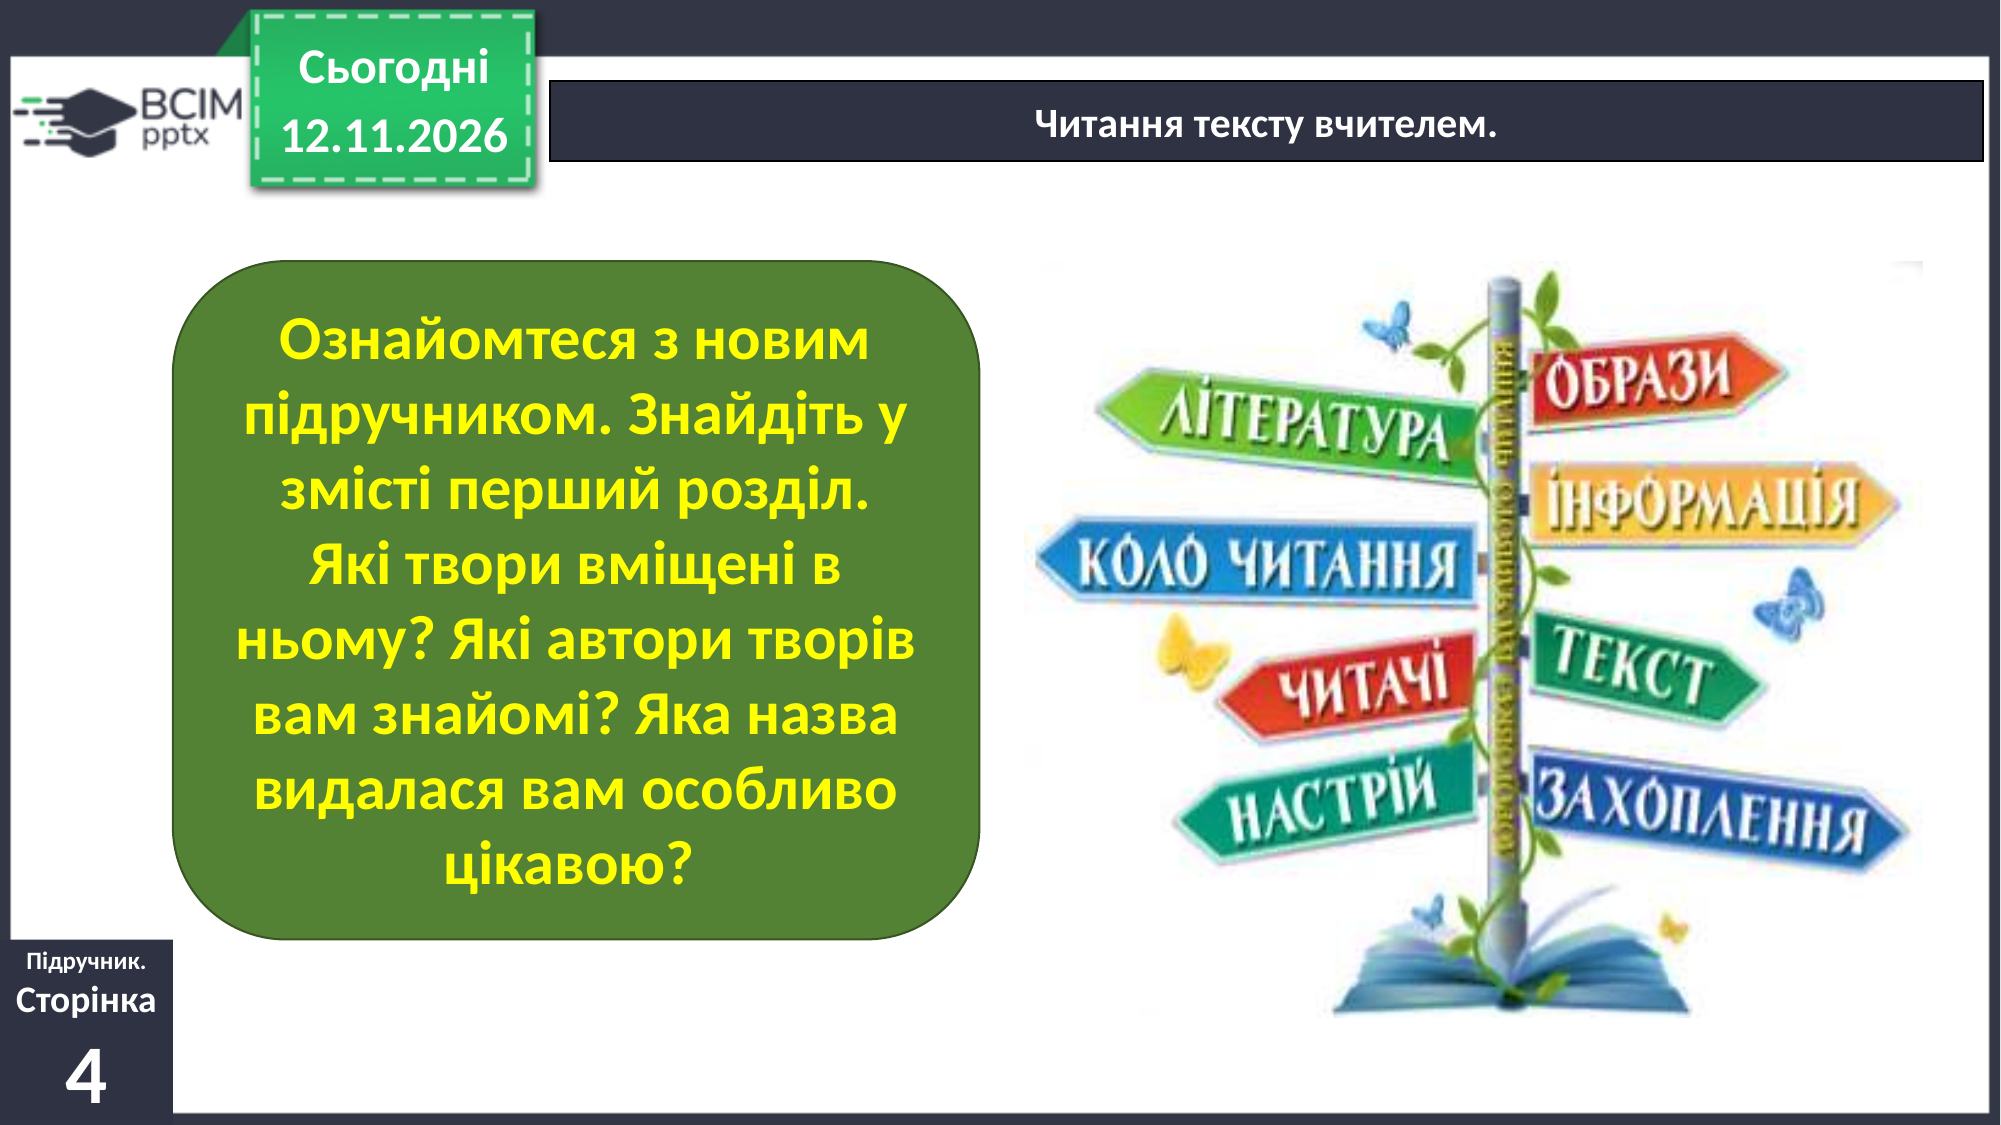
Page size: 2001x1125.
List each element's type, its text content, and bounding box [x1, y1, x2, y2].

text_box Підручник. Сторінка 4 [0, 938, 174, 1125]
text_box [171, 260, 981, 941]
text_box Читання тексту вчителем. [549, 80, 1984, 162]
text_box 01.09.2022 [263, 101, 524, 164]
picture [0, 0, 2001, 1125]
text_box Ознайомтеся з новим підручником. Знайдіть у змісті перший розділ. Які твори вміщені в ньому? Які автори творів вам знайомі? Яка назва видалася вам особливо цікавою? [218, 289, 935, 905]
text_box Сьогодні [284, 26, 535, 101]
